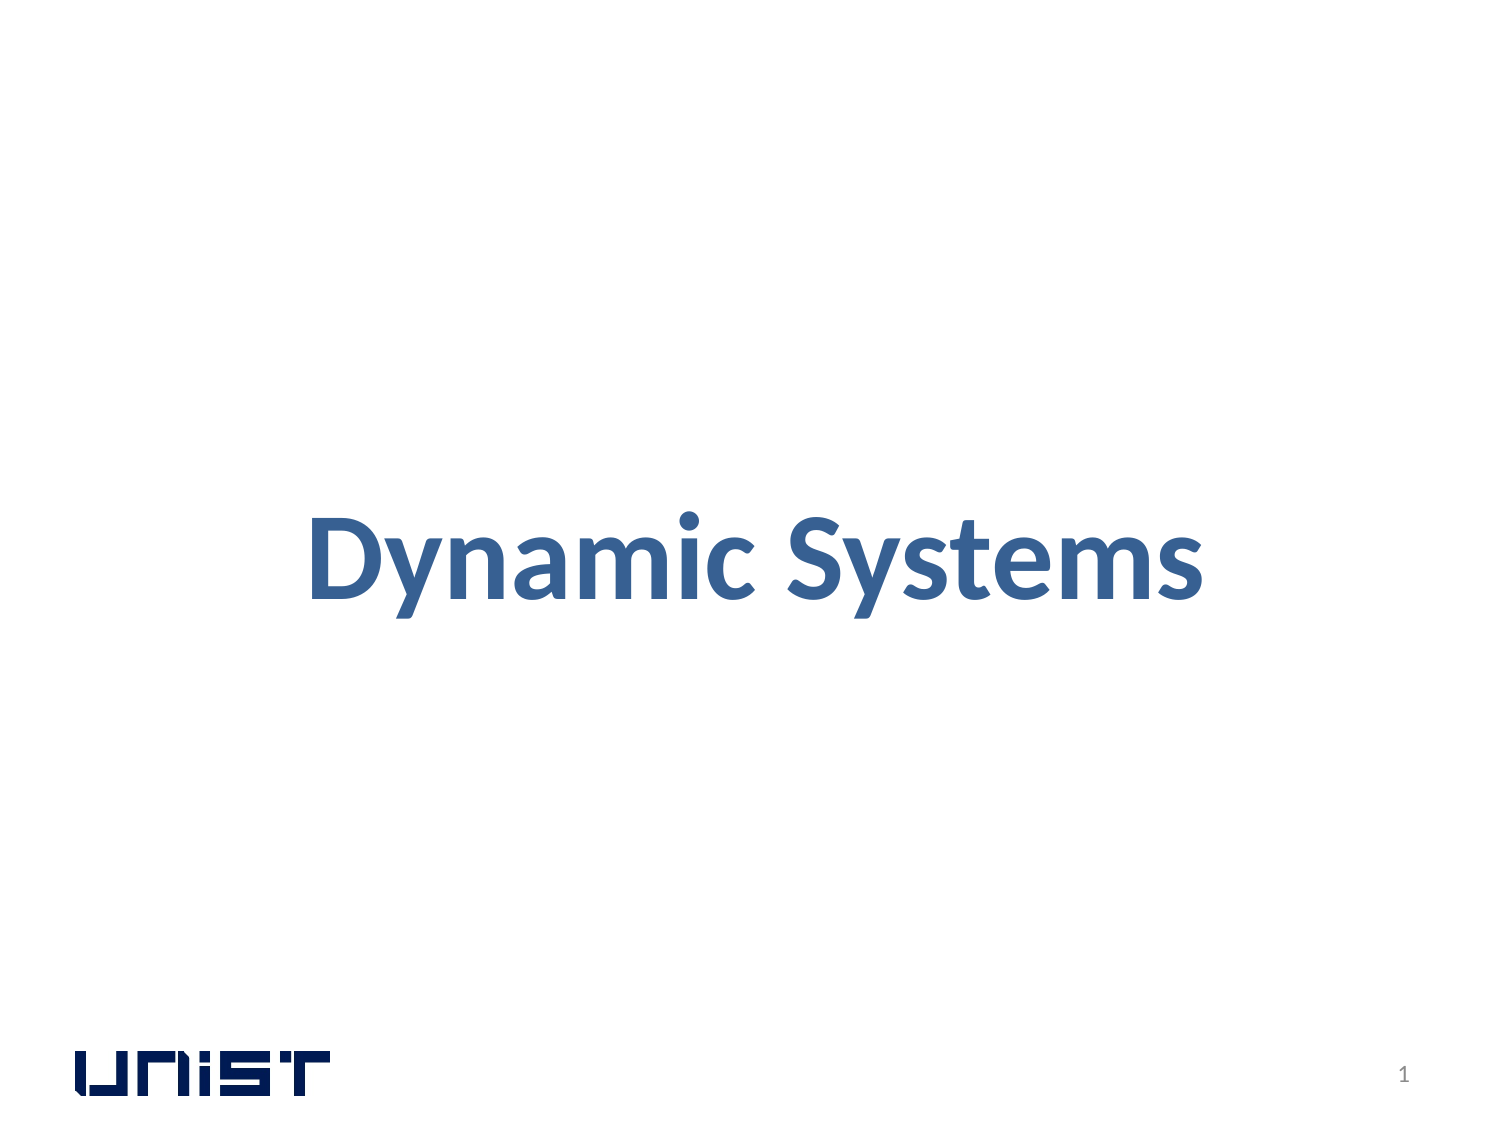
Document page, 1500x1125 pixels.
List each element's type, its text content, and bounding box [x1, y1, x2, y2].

title Dynamic Systems [118, 437, 1394, 662]
slide_number 1 [1074, 1042, 1425, 1103]
picture [75, 1051, 330, 1096]
